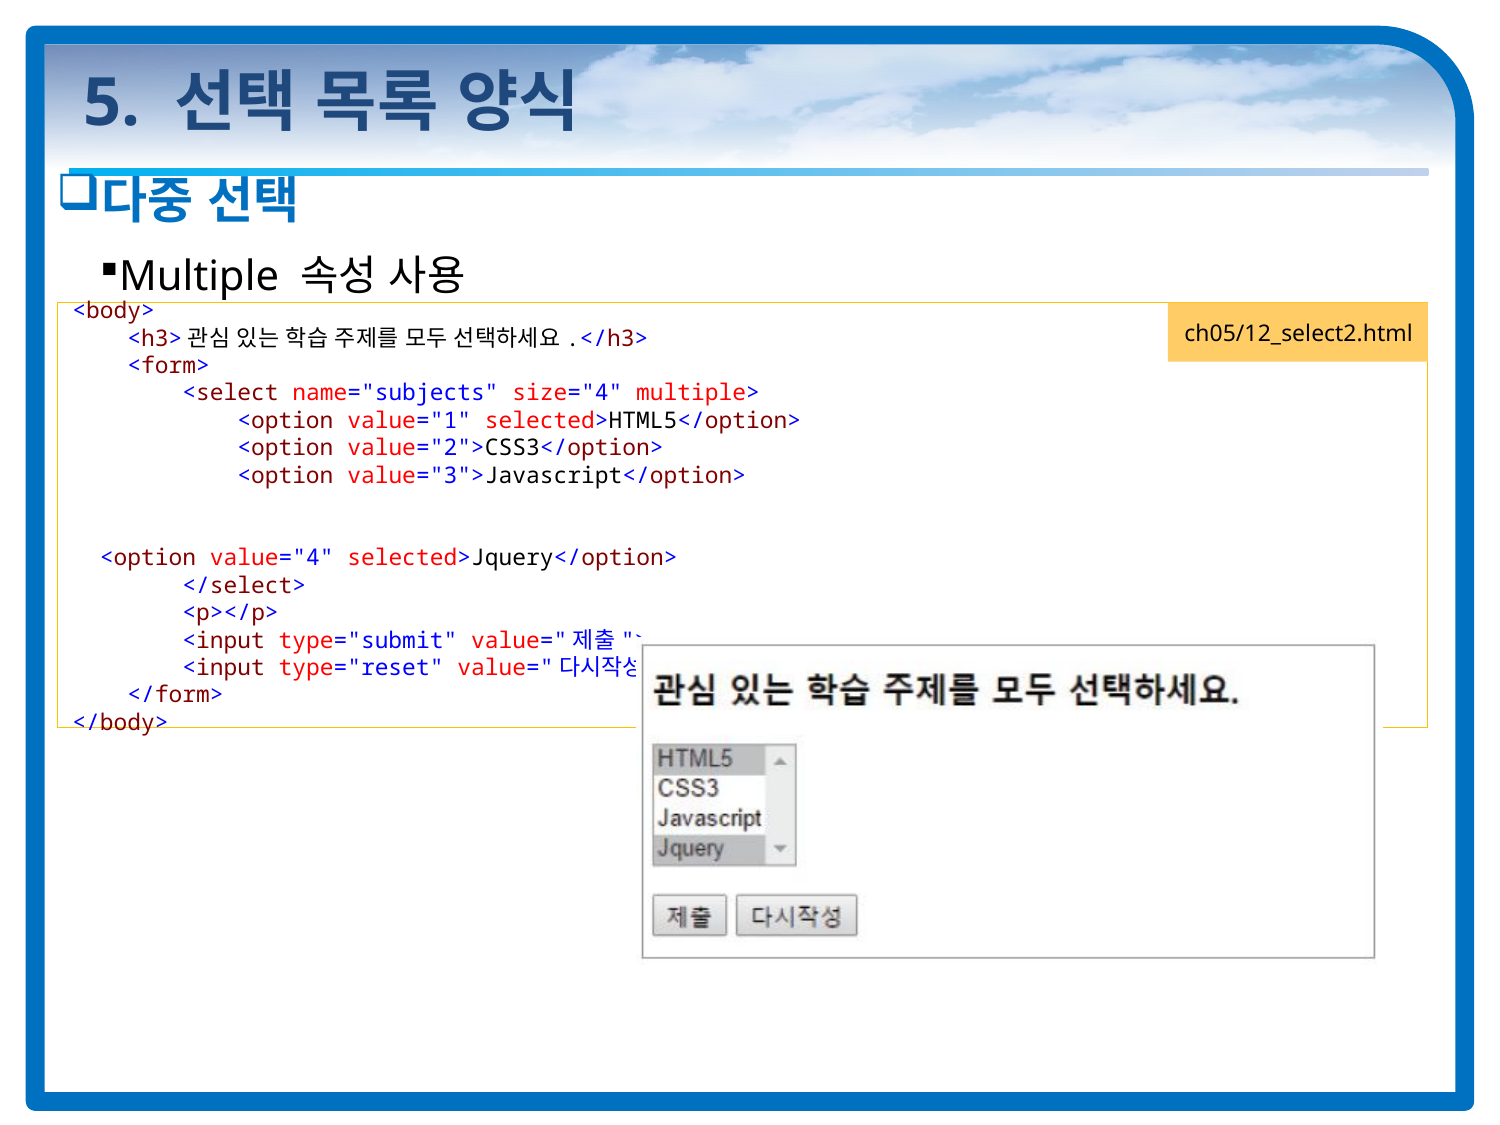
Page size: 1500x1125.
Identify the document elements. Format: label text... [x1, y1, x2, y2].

list 다중 선택 Multiple 속성 사용 [41, 160, 1459, 303]
title 5. 선택 목록 양식 [68, 35, 1419, 160]
text_box <body> <h3>관심 있는 학습 주제를 모두 선택하세요.</h3> <form> <select name="subjects" size="4" multiple> <option value="1" selected>HTML5</option> <option value="2">CSS3</option> <option value="3">Javascript</option> <option value="4" selected>Jquery</option> </select> <p></p> <input type="submit" value="제출"> <input type="reset" value="다시작성"> </form> </body> [55, 301, 1430, 730]
picture [635, 637, 1383, 965]
text_box ch05/12_select2.html [1166, 301, 1430, 364]
